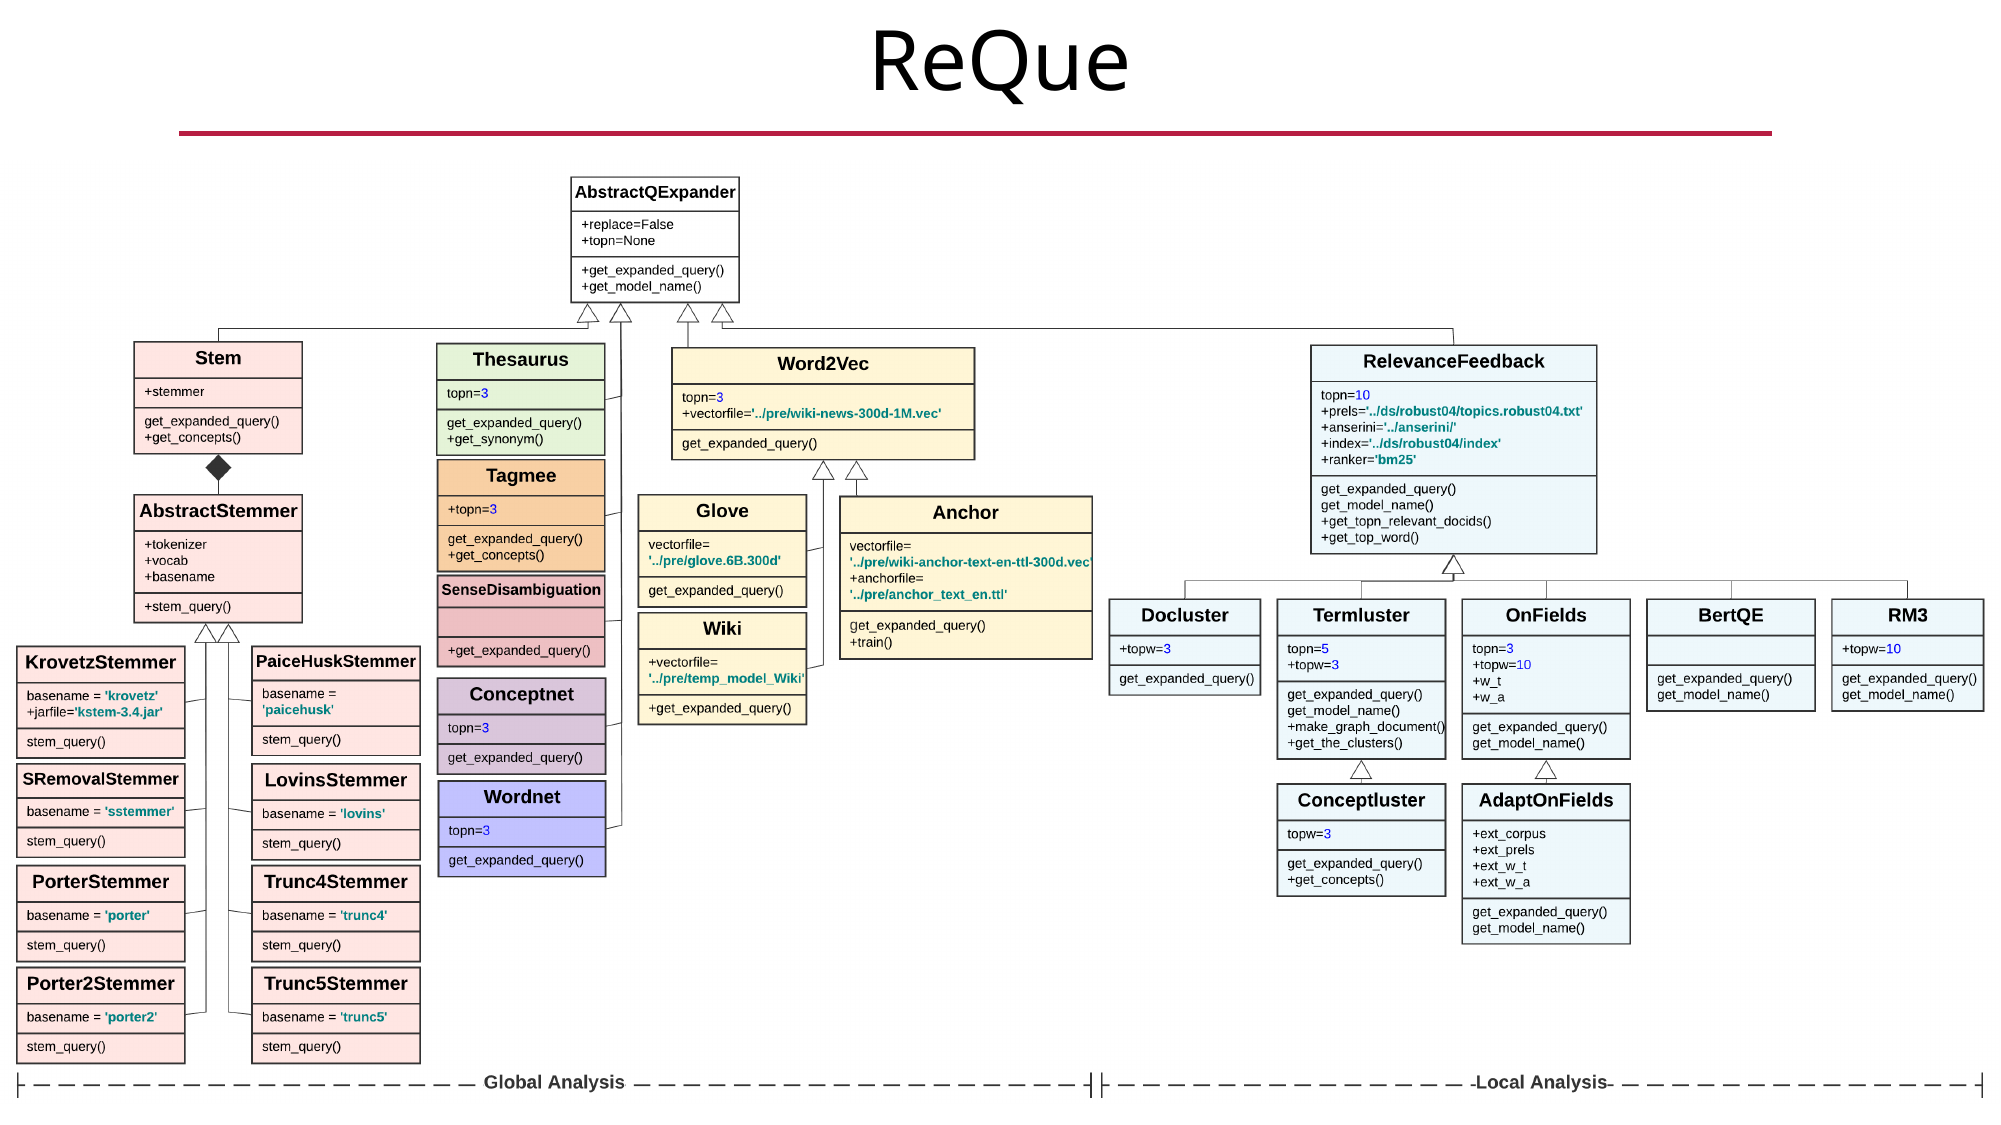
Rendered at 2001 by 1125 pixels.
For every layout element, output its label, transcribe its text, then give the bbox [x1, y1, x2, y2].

picture [0, 160, 2000, 1104]
text_box ReQue [0, 0, 2000, 115]
